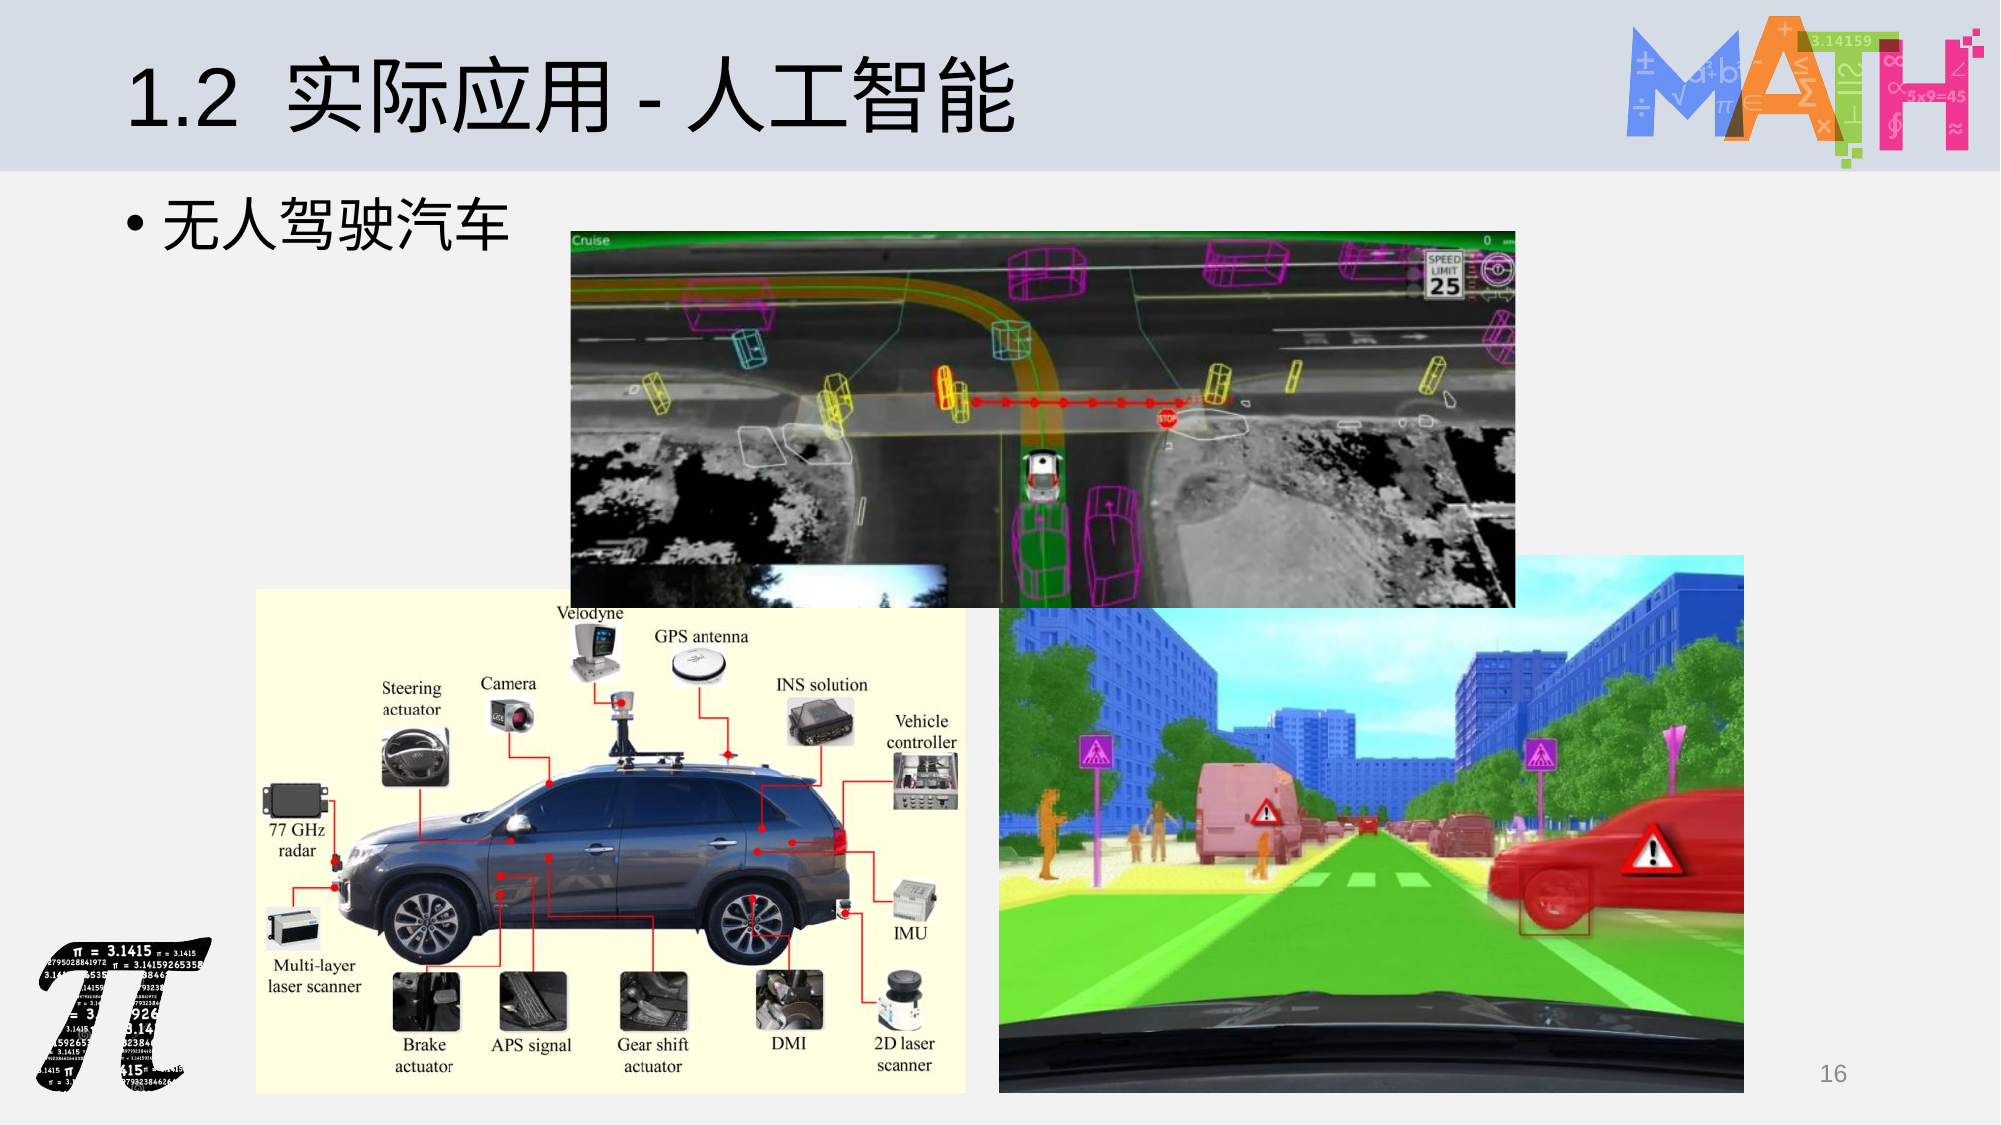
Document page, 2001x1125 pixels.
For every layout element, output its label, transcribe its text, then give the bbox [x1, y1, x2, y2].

slide_number 16 [1412, 1043, 1863, 1103]
picture [255, 231, 1744, 1093]
title 1.2 实际应用-人工智能 [109, 18, 1890, 153]
picture [36, 937, 212, 1092]
list 无人驾驶汽车 [109, 180, 1890, 1043]
picture [1626, 15, 1984, 169]
